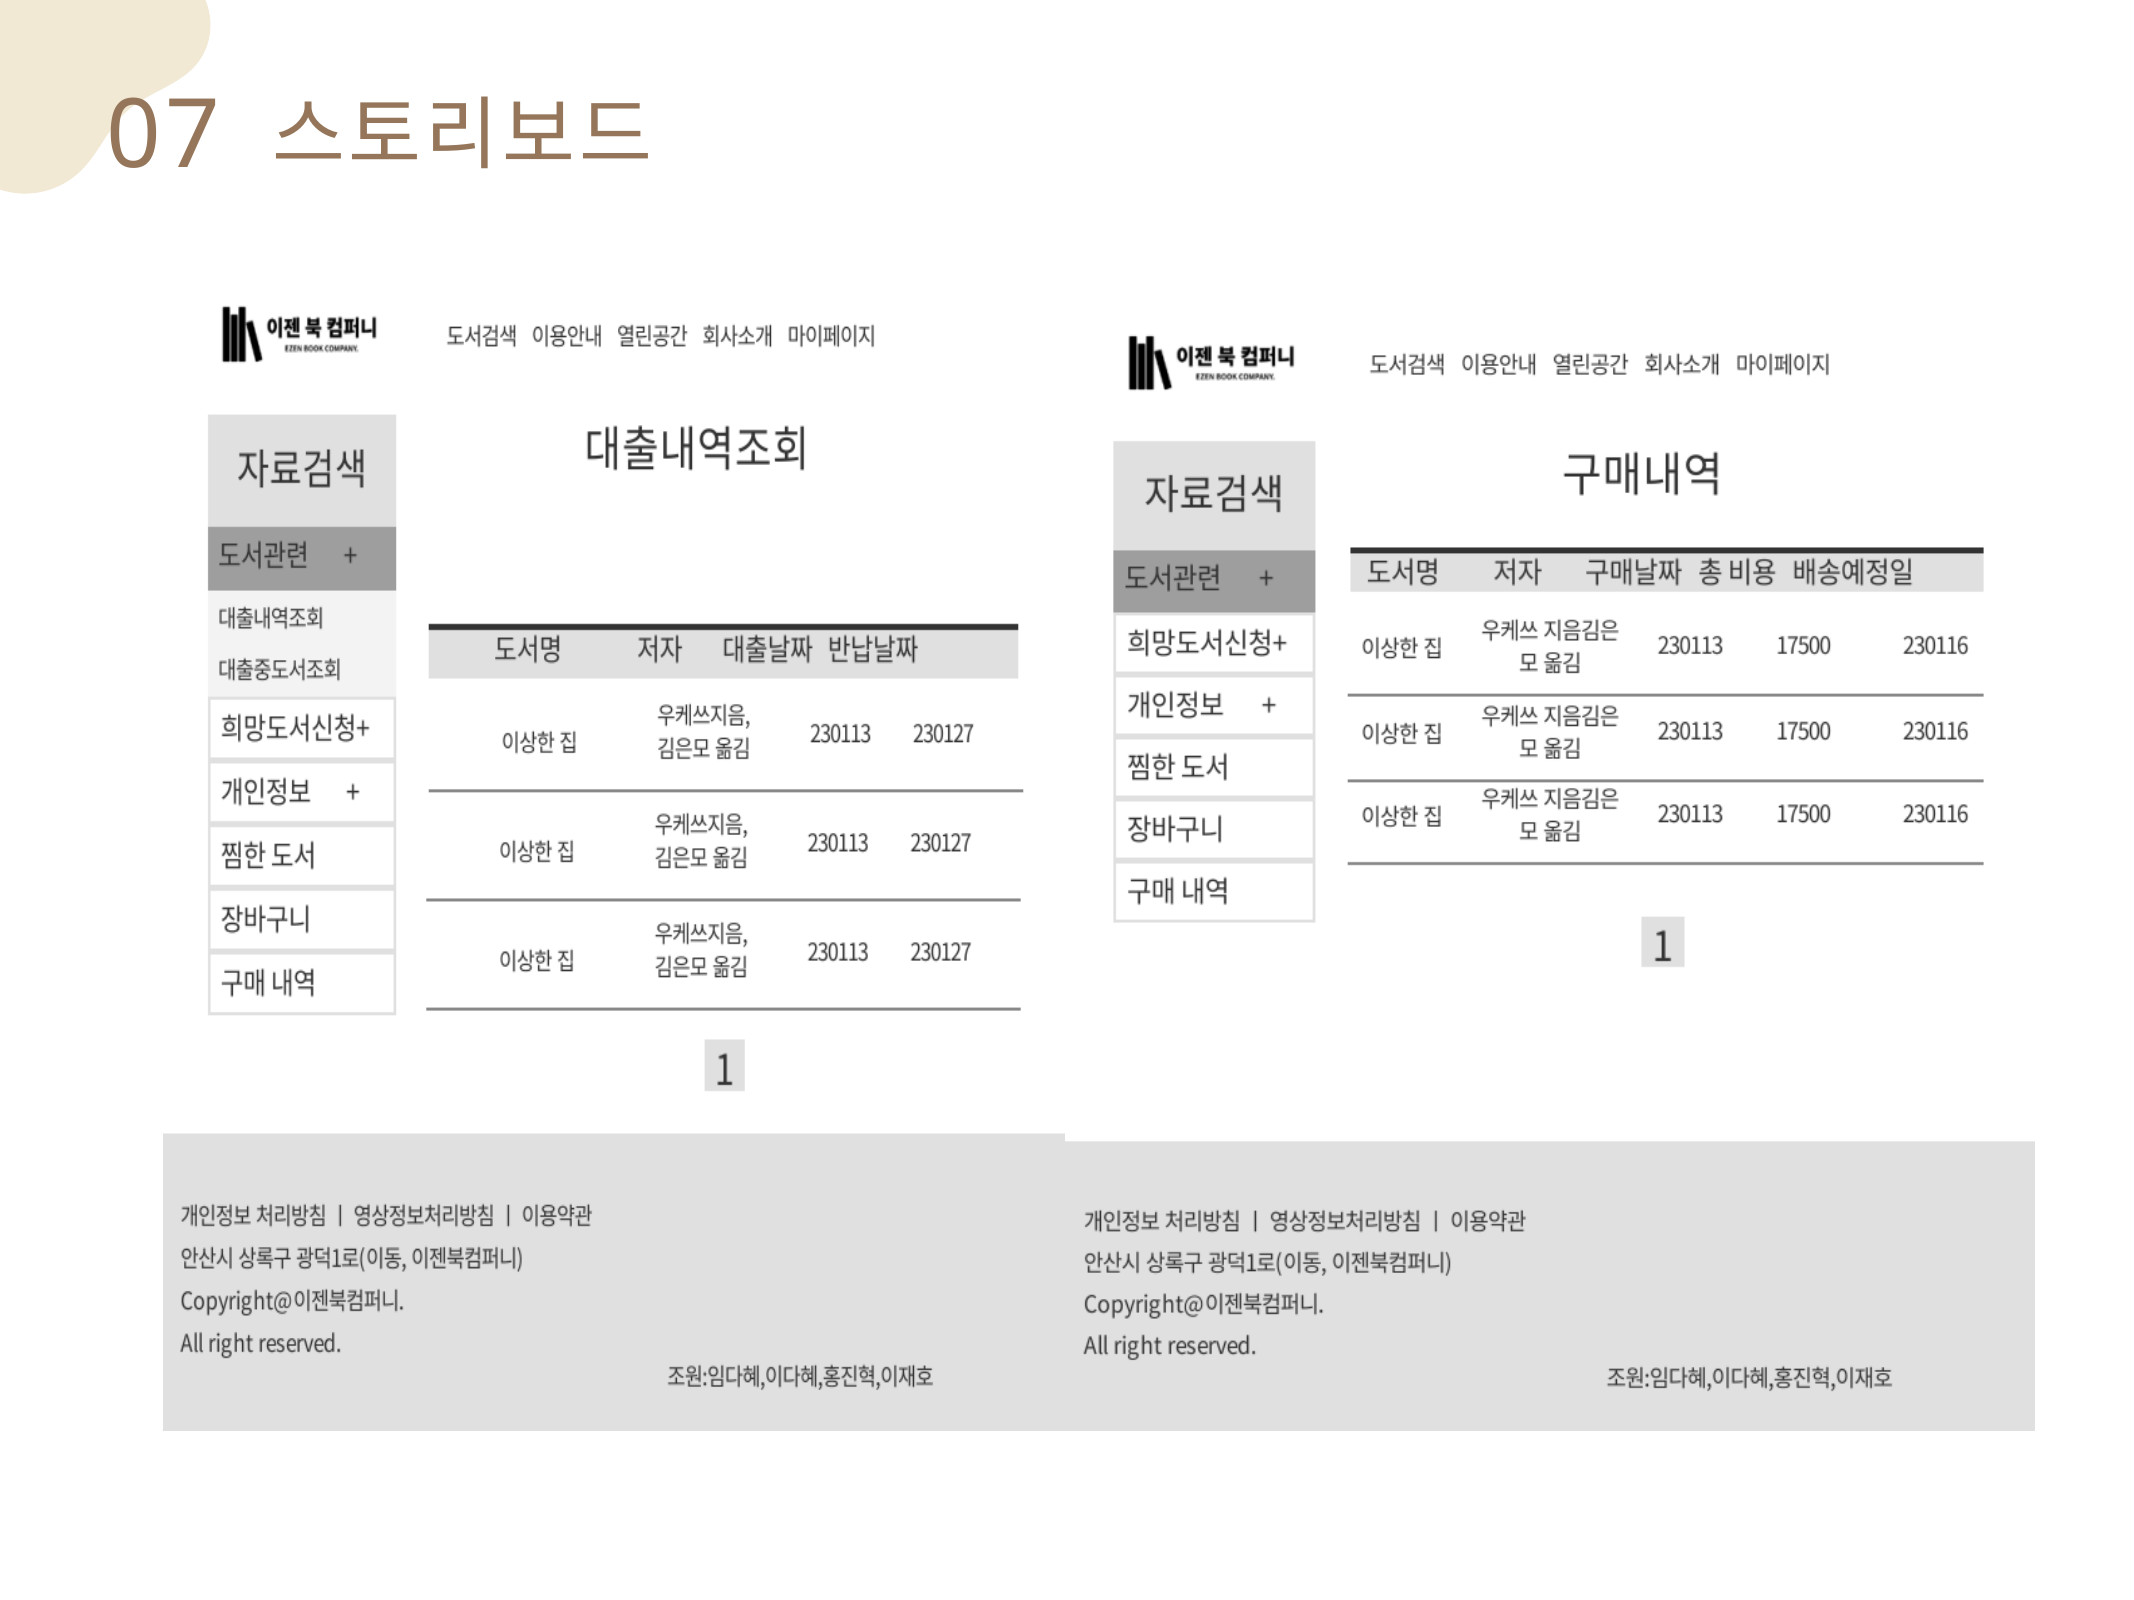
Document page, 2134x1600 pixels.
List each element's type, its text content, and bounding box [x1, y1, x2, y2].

text_box 스토리보드 [263, 74, 662, 187]
text_box [0, 0, 211, 194]
picture [162, 239, 2035, 1431]
text_box 07 [97, 63, 229, 196]
